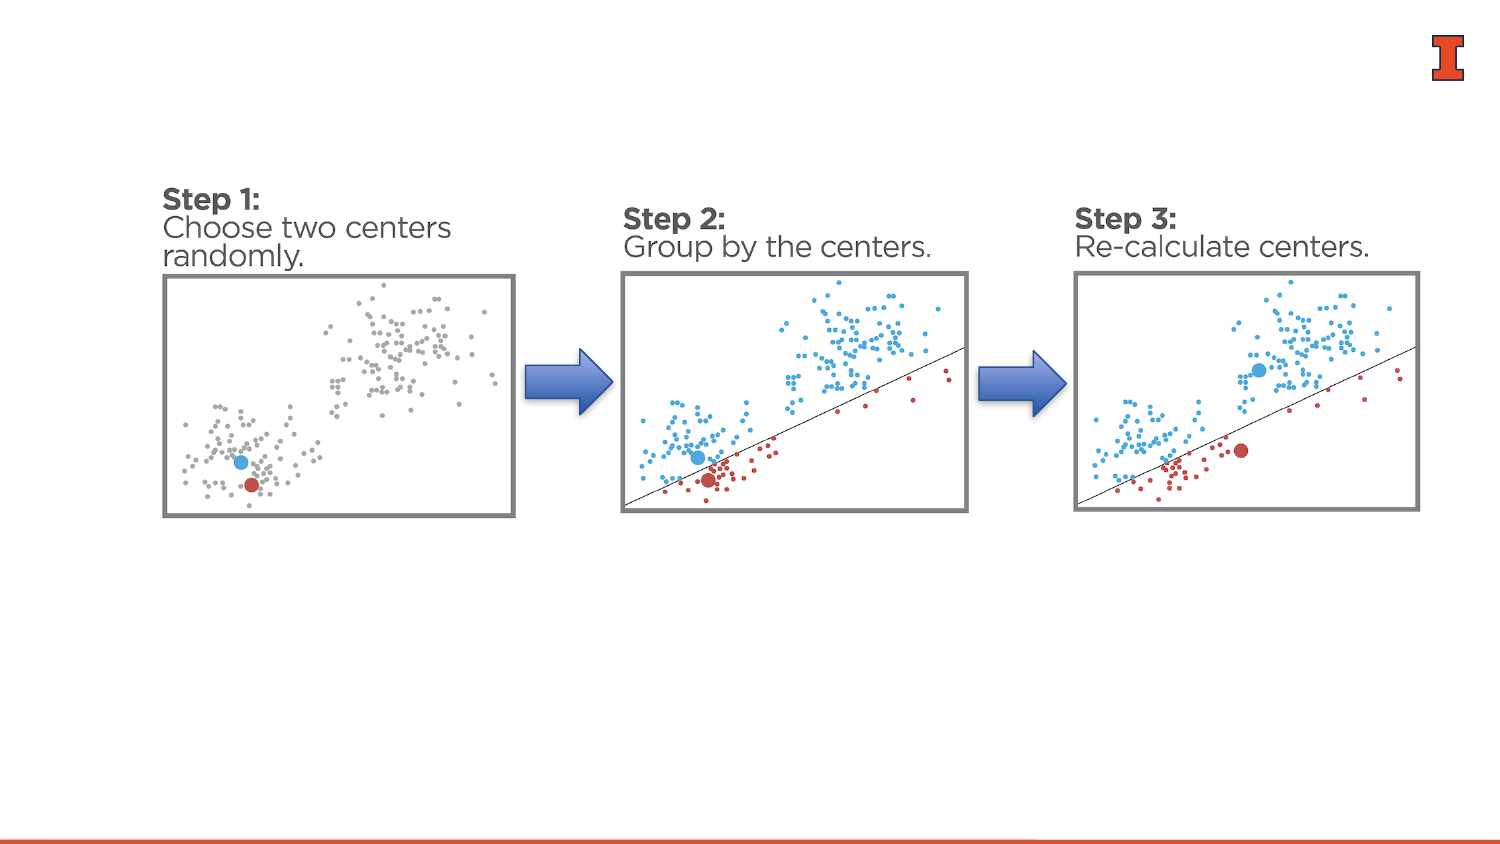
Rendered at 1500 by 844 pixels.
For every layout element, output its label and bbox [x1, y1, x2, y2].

picture [1432, 35, 1464, 81]
text_box [1010, 349, 1043, 418]
list [115, 168, 555, 541]
picture [1048, 190, 1442, 534]
picture [573, 190, 1006, 541]
text_box [559, 364, 568, 400]
